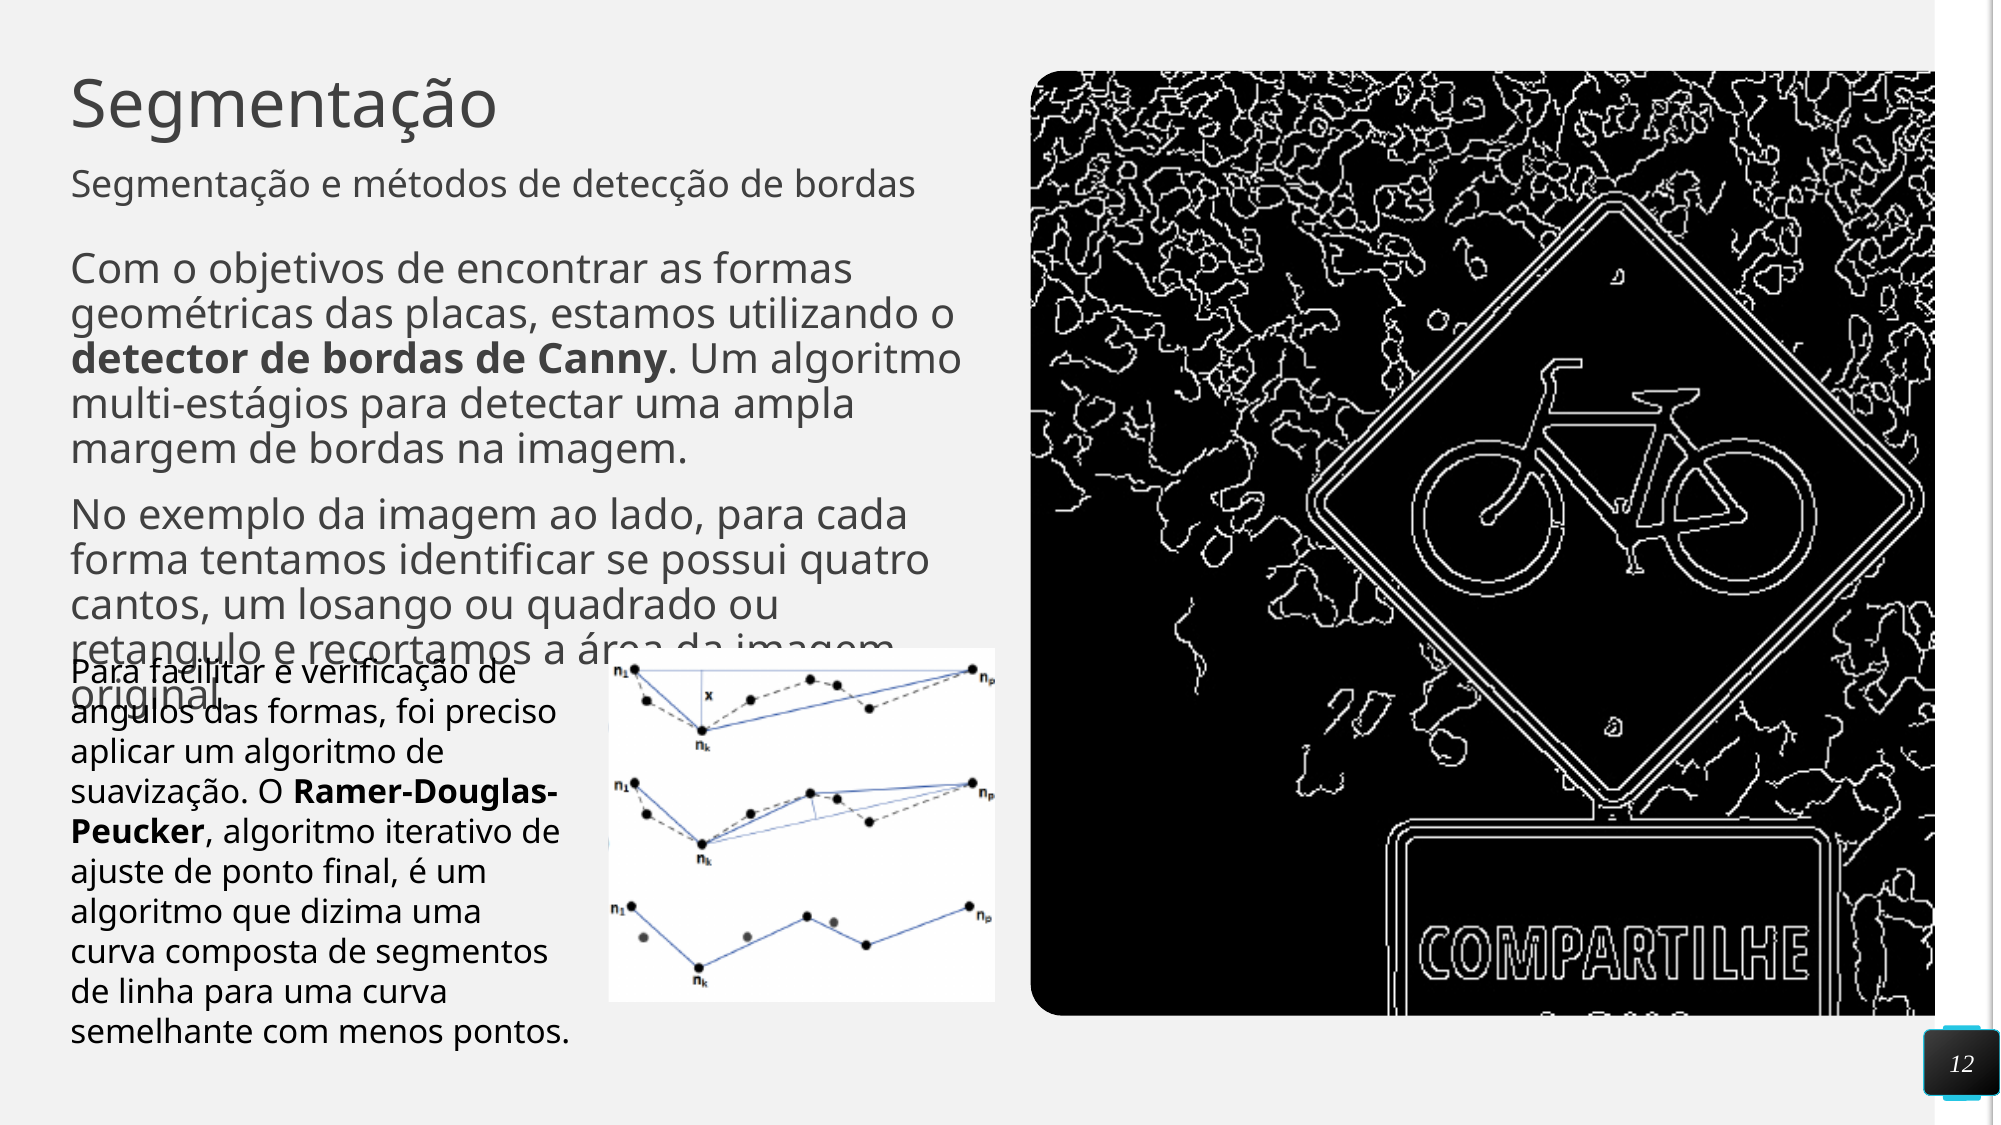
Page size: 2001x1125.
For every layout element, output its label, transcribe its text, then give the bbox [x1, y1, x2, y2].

list Segmentação e métodos de detecção de bordas [70, 165, 969, 225]
title Segmentação [70, 70, 969, 142]
picture [608, 648, 995, 1002]
picture [1030, 70, 1935, 1016]
slide_number 12 [1923, 1029, 2000, 1096]
list Com o objetivos de encontrar as formas geométricas das placas, estamos utilizando o detector de bordas de Canny. Um algoritmo multi-estágios para detectar uma ampla margem de bordas na imagem. No exemplo da imagem ao lado, para cada forma tentamos identificar se possui quatro cantos, um losango ou quadrado ou retangulo e recortamos a área da imagem original. [70, 247, 969, 638]
text_box Para facilitar e verificação de angulos das formas, foi preciso aplicar um algoritmo de suavização. O Ramer-Douglas-Peucker, algoritmo iterativo de ajuste de ponto final, é um algoritmo que dizima uma curva composta de segmentos de linha para uma curva semelhante com menos pontos. [55, 643, 592, 1103]
